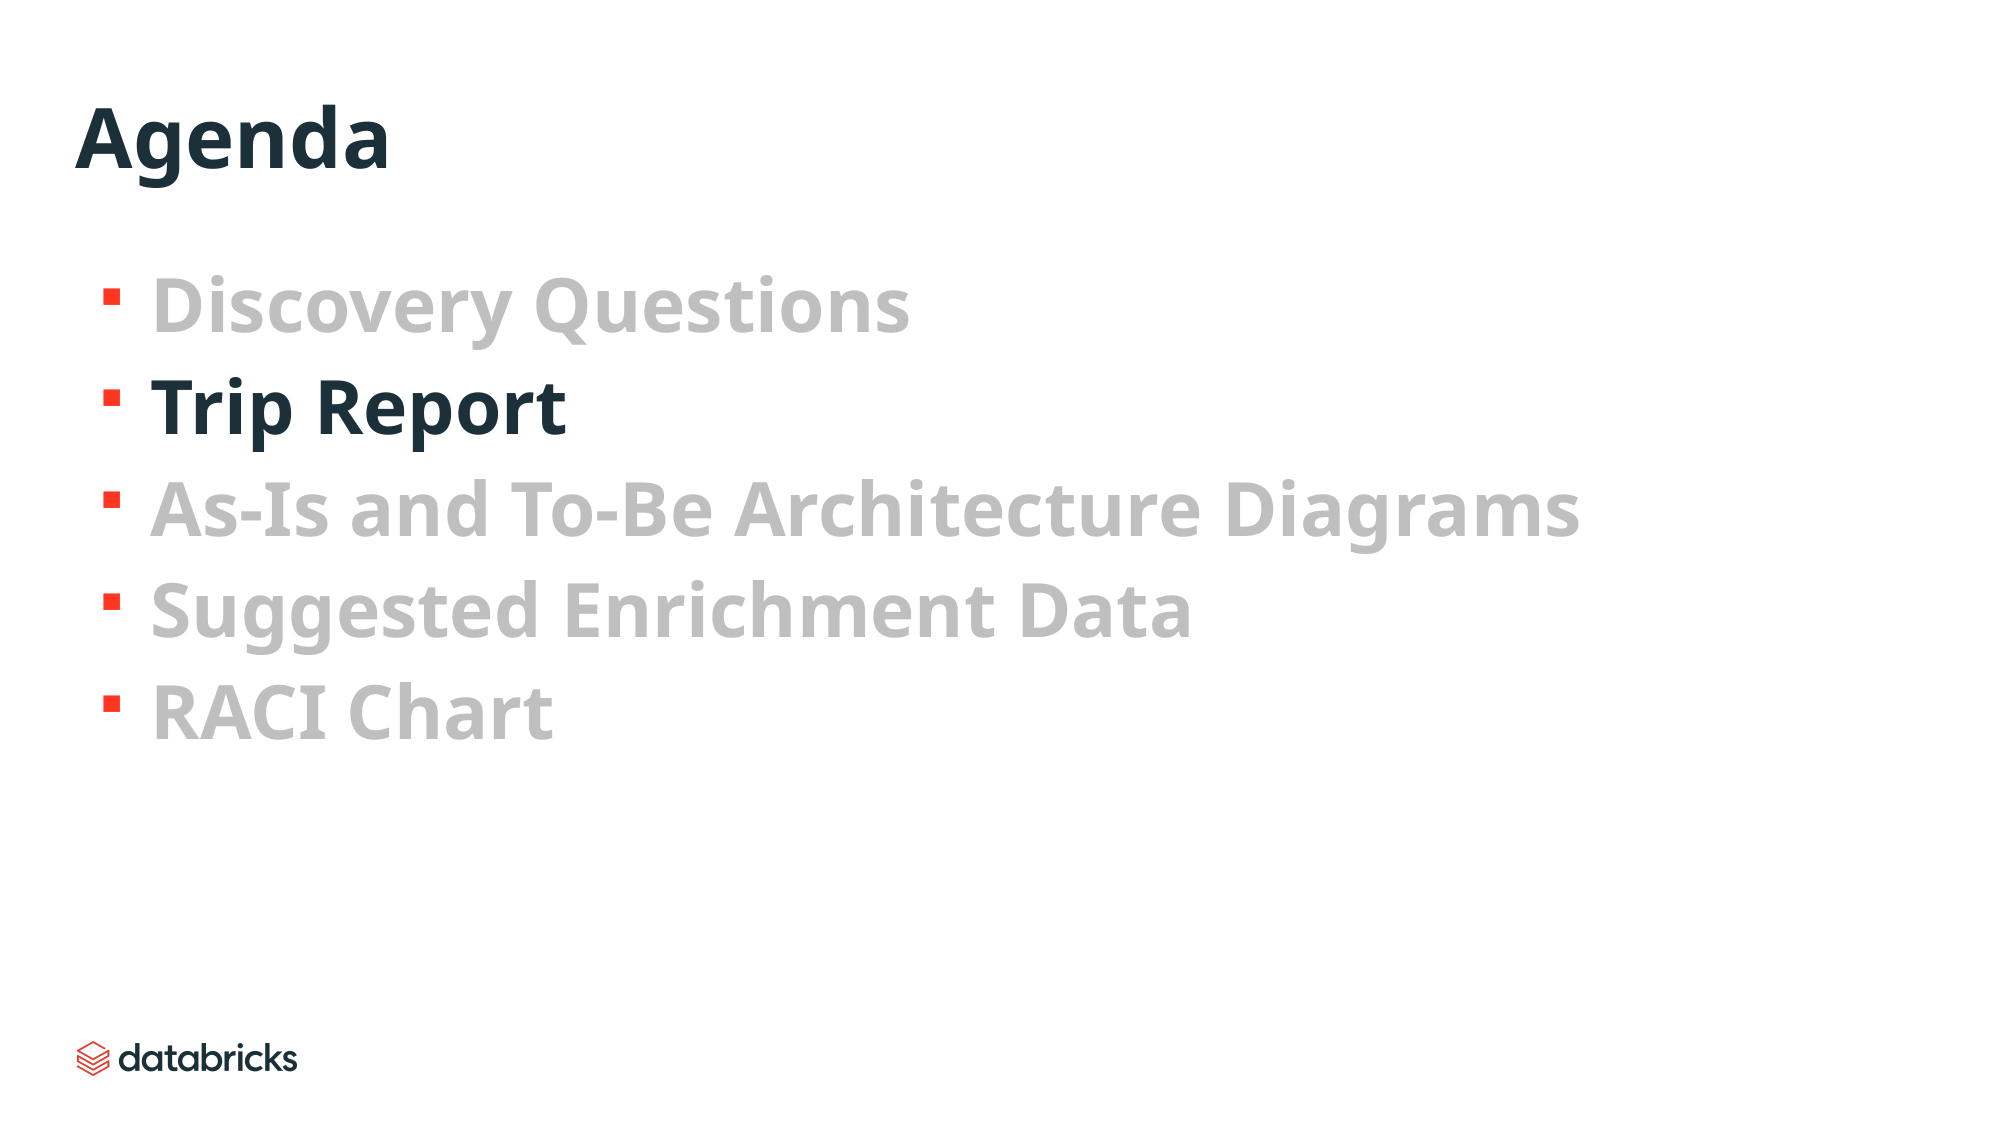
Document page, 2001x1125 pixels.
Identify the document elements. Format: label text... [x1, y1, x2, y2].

title Agenda [75, 59, 1923, 223]
list Discovery Questions Trip Report As-Is and To-Be Architecture Diagrams Suggested Enrichment Data RACI Chart [75, 260, 1923, 1014]
picture [77, 1041, 297, 1076]
